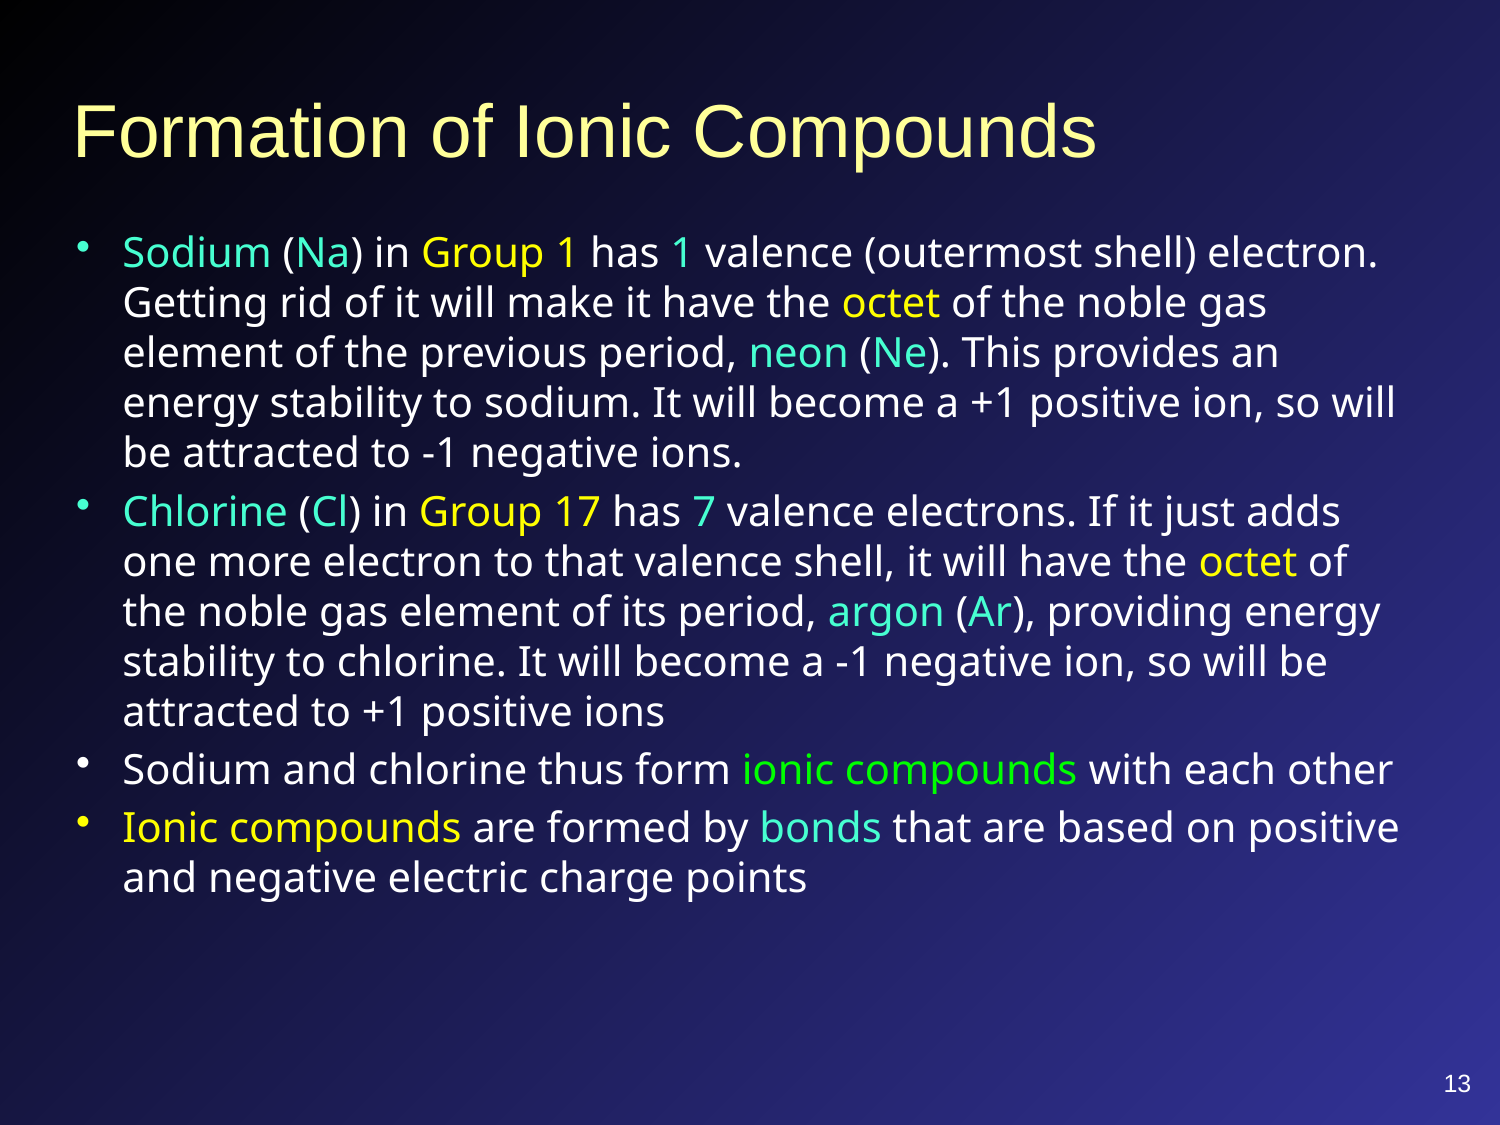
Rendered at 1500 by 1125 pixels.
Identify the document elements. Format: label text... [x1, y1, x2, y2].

list Sodium (Na) in Group 1 has 1 valence (outermost shell) electron. Getting rid of it will make it have the octet of the noble gas element of the previous period, neon (Ne). This provides an energy stability to sodium. It will become a +1 positive ion, so will be attracted to -1 negative ions. Chlorine (Cl) in Group 17 has 7 valence electrons. If it just adds one more electron to that valence shell, it will have the octet of the noble gas element of its period, argon (Ar), providing energy stability to chlorine. It will become a -1 negative ion, so will be attracted to +1 positive ions Sodium and chlorine thus form ionic compounds with each other Ionic compounds are formed by bonds that are based on positive and negative electric charge points [60, 218, 1438, 1075]
title Formation of Ionic Compounds [57, 74, 1440, 182]
slide_number 13 [1148, 1052, 1487, 1112]
